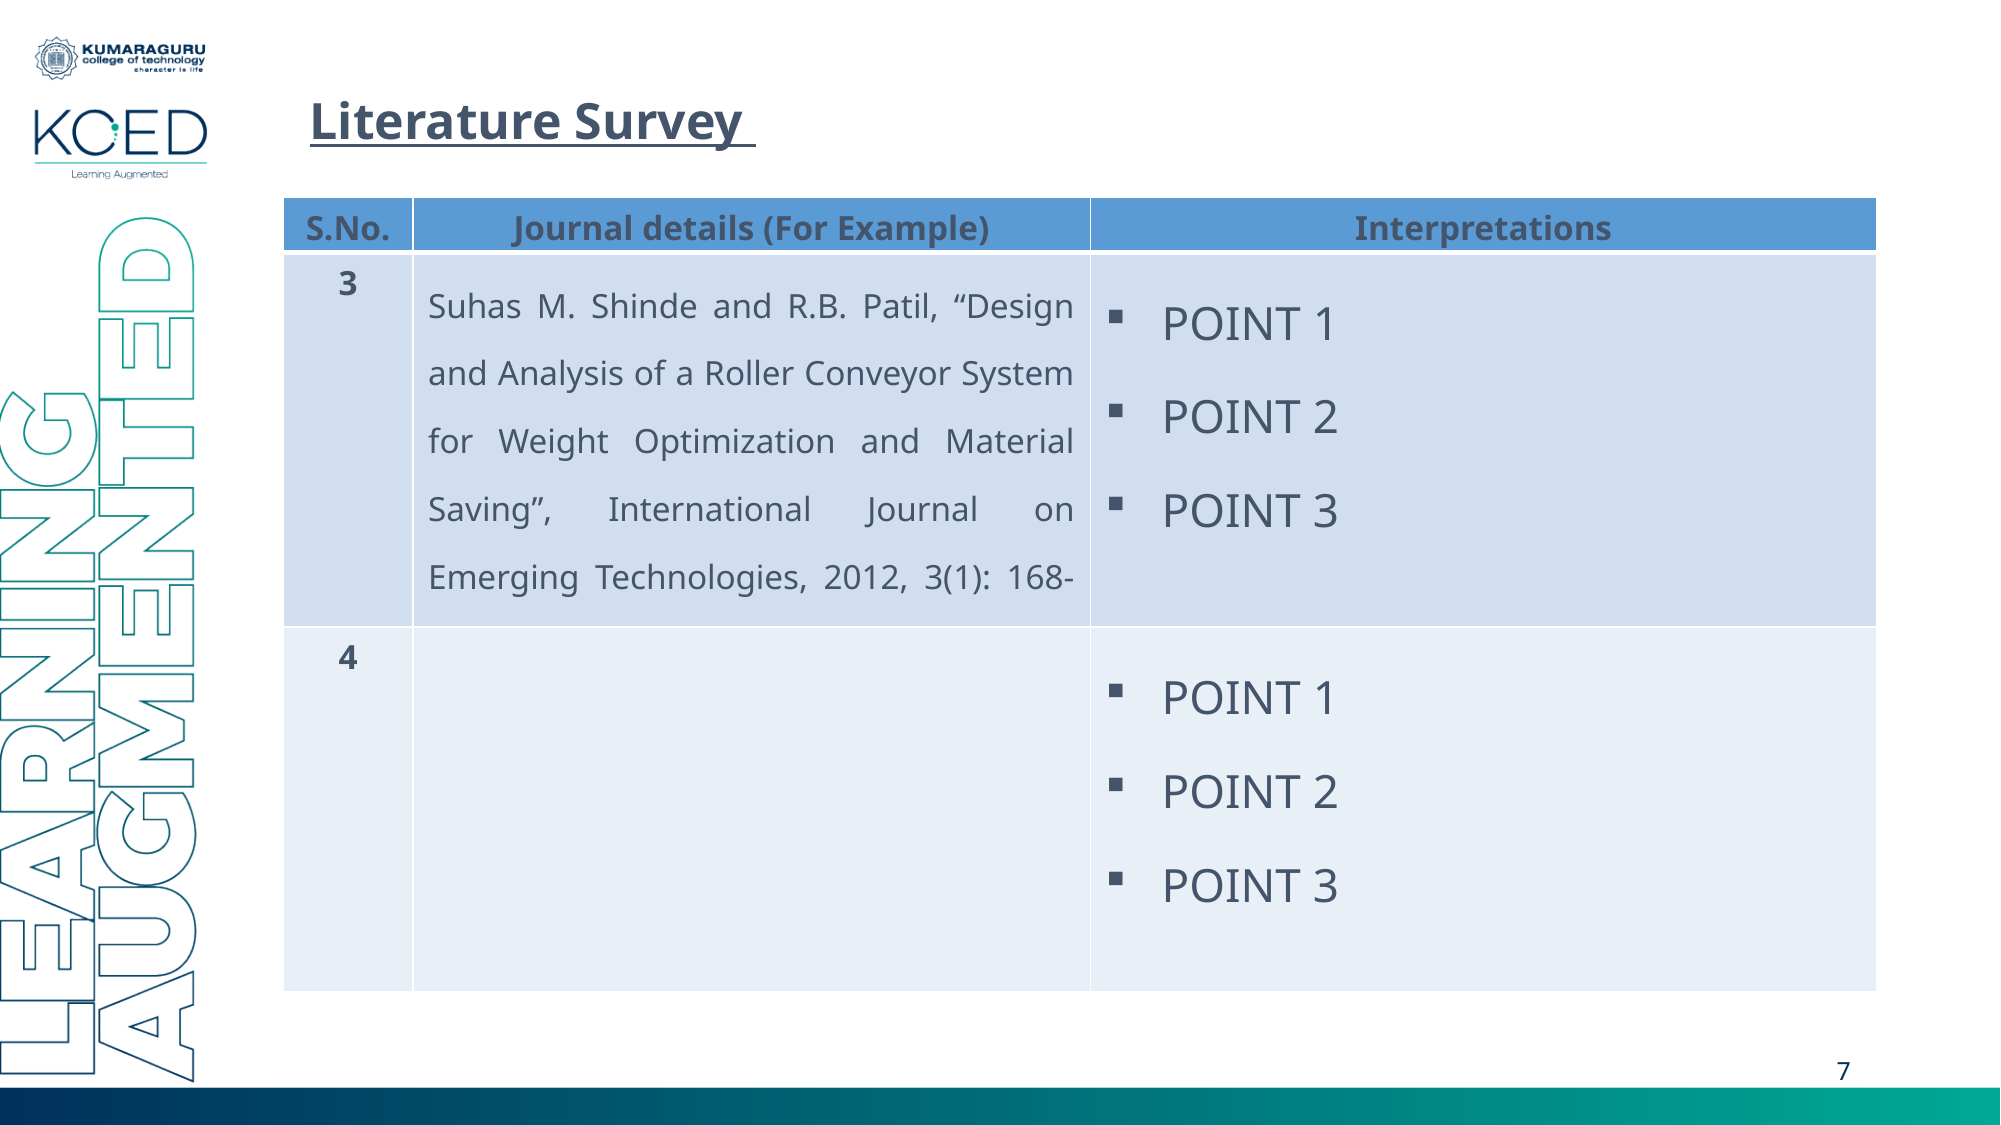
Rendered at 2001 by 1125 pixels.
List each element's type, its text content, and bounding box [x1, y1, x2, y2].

table_cell 4 [284, 628, 412, 991]
table_header Interpretations [1091, 198, 1876, 250]
table_header S.No. [284, 198, 412, 250]
table_cell 3 [284, 255, 412, 626]
table_cell POINT 1 POINT 2 POINT 3 [1091, 255, 1876, 626]
table_cell [414, 628, 1090, 991]
picture [0, 0, 2000, 1125]
slide_number 7 [1415, 1042, 1866, 1103]
table_header Journal details (For Example) [414, 198, 1090, 250]
table_cell Suhas M. Shinde and R.B. Patil, “Design and Analysis of a Roller Conveyor System for Weight Optimization and Material Saving”, International Journal on Emerging Technologies, 2012, 3(1): 168-173. [414, 255, 1090, 626]
text_box Literature Survey [294, 22, 1866, 158]
table_cell POINT 1 POINT 2 POINT 3 [1091, 628, 1876, 991]
